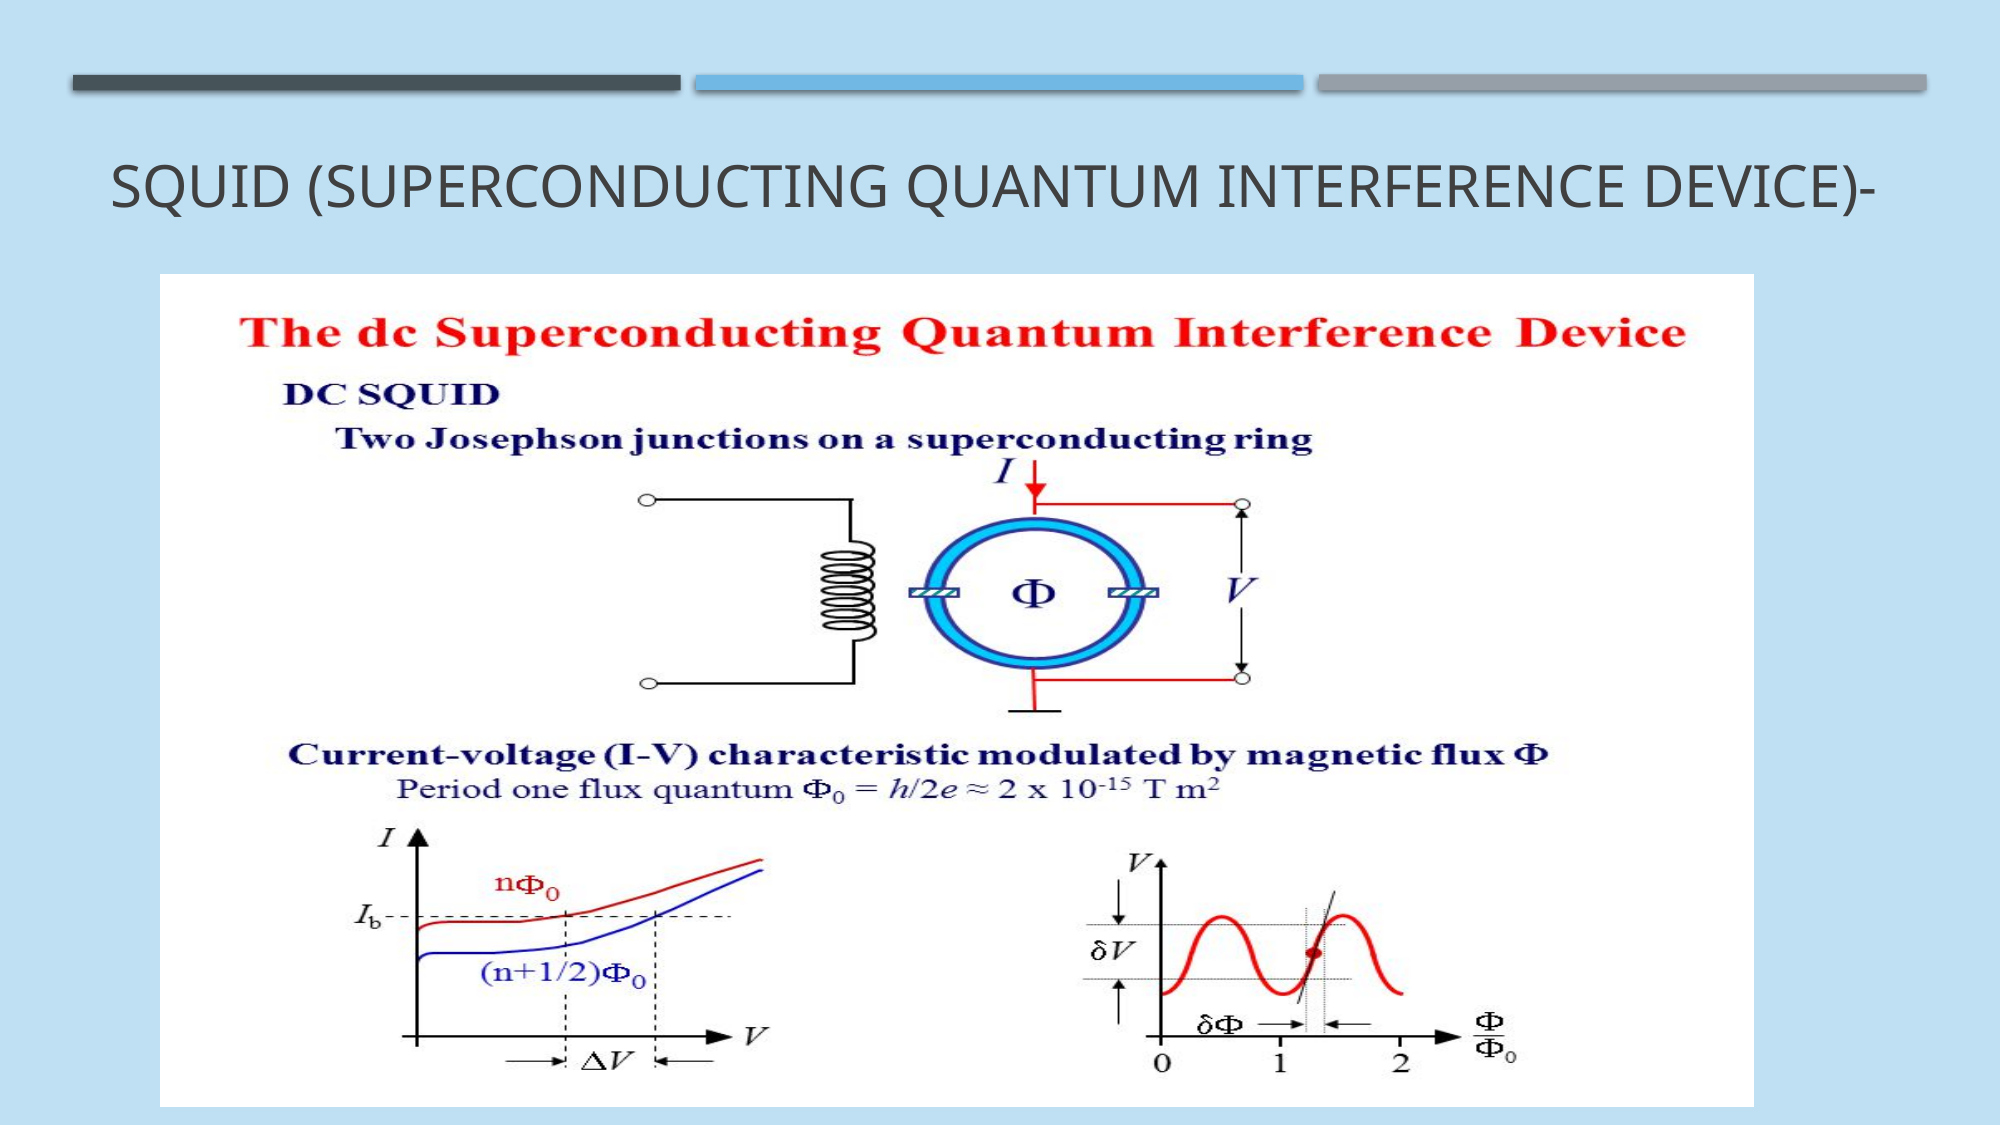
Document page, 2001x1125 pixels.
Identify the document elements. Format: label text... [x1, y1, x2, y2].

title Squid (superconducting quantum interference device)- [95, 115, 1905, 227]
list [160, 274, 1754, 1107]
